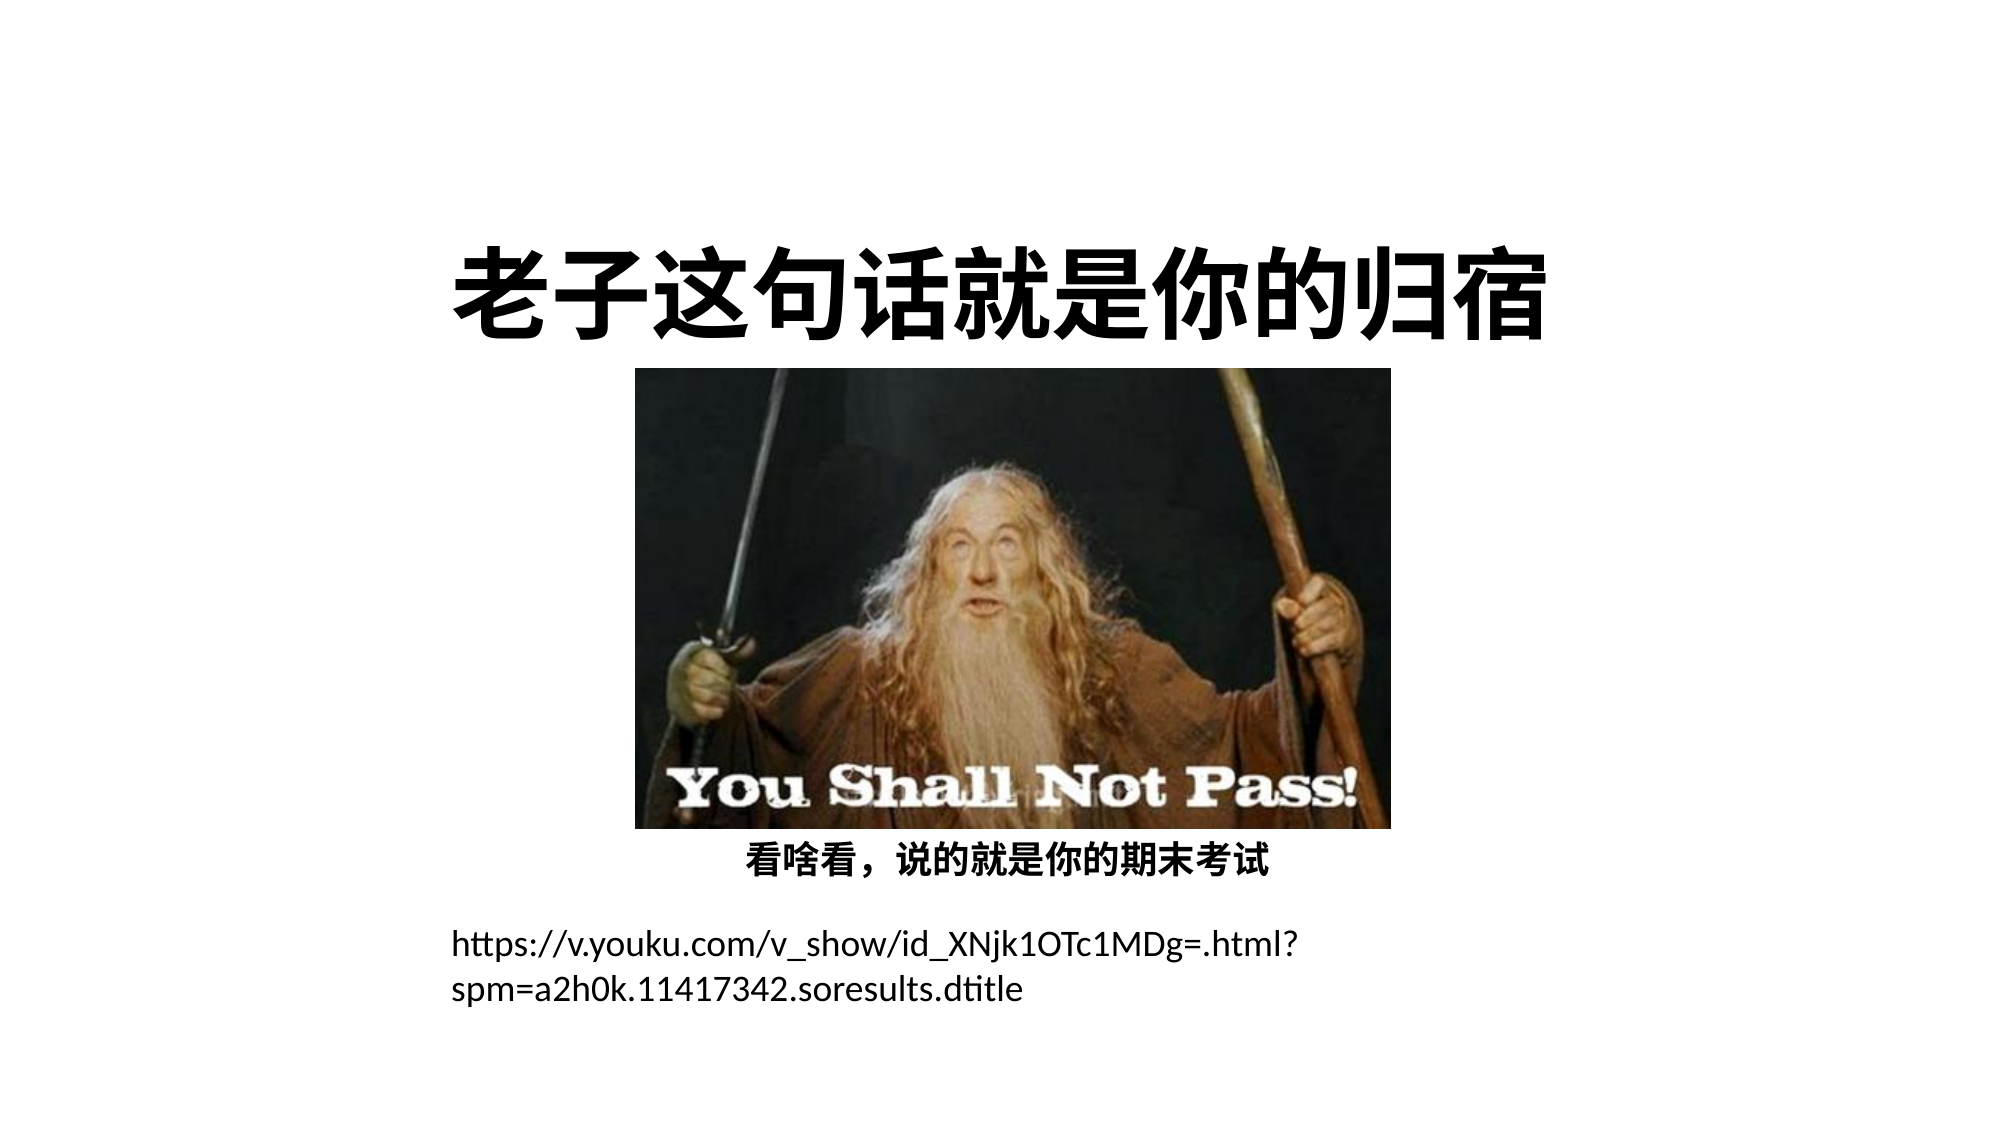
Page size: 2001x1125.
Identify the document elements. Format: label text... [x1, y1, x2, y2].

text_box 看啥看，说的就是你的期末考试 [730, 829, 1286, 888]
text_box https://v.youku.com/v_show/id_XNjk1OTc1MDg=.html?spm=a2h0k.11417342.soresults.dtitle [436, 911, 1654, 1016]
title 老子这句话就是你的归宿 [8, 86, 1995, 479]
picture [635, 368, 1391, 829]
